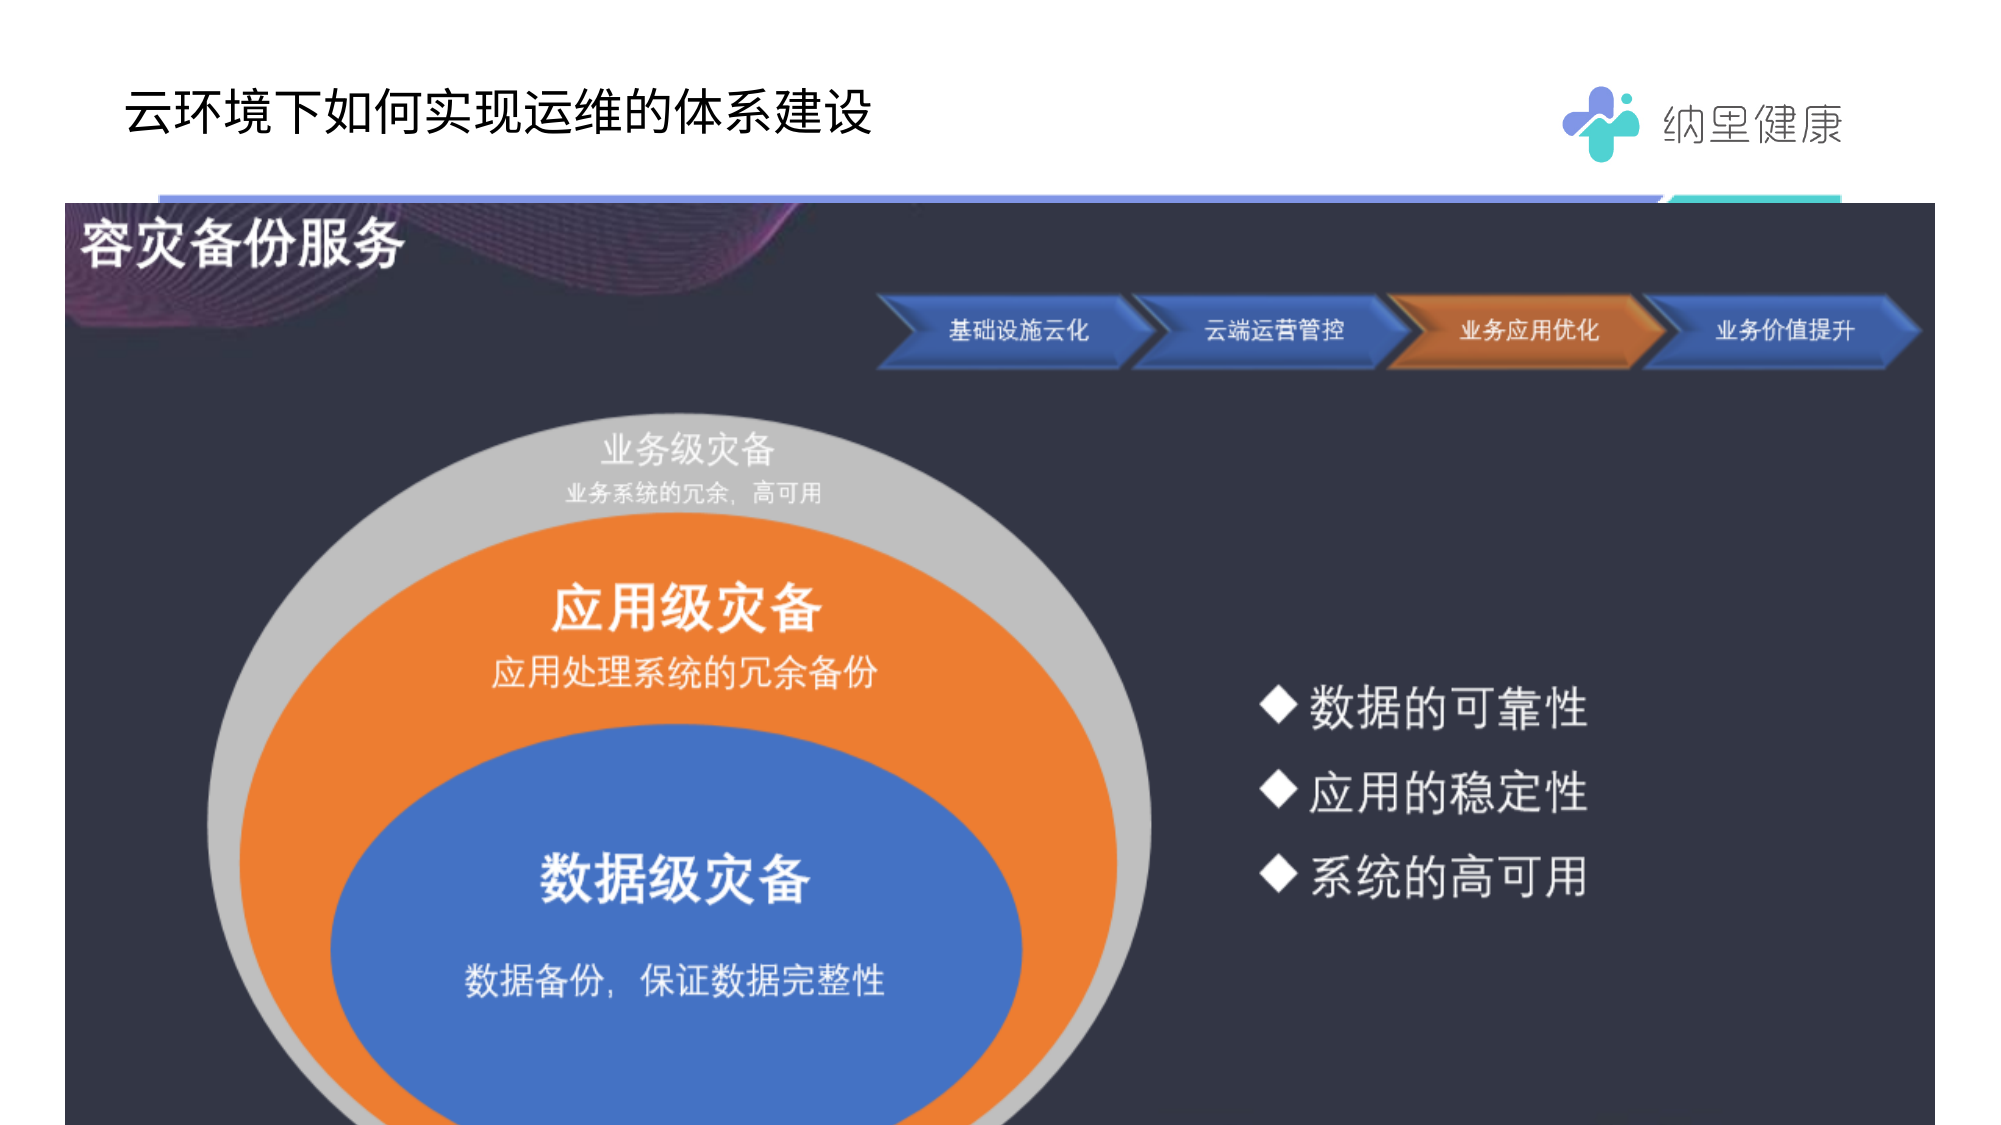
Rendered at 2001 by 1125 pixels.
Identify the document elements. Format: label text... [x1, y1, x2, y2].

title 云环境下如何实现运维的体系建设 [108, 79, 945, 159]
picture [0, 0, 2001, 1125]
